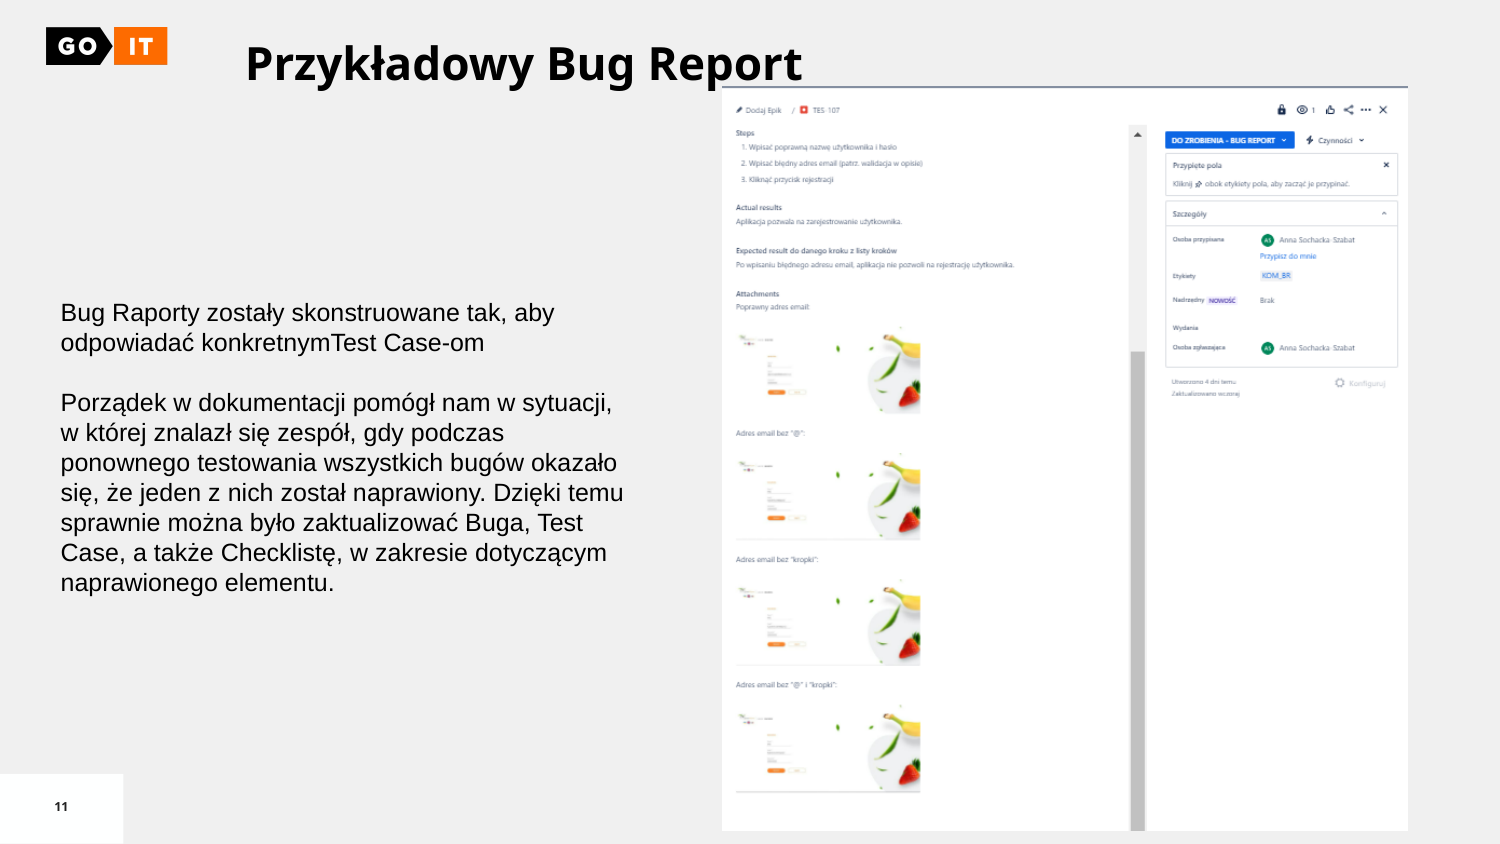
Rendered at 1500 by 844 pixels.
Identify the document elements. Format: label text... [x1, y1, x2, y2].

picture [46, 27, 168, 65]
text_box Bug Raporty zostały skonstruowane tak, aby odpowiadać konkretnymTest Case-om Porządek w dokumentacji pomógł nam w sytuacji, w której znalazł się zespół, gdy podczas ponownego testowania wszystkich bugów okazało się, że jeden z nich został naprawiony. Dzięki temu sprawnie można było zaktualizować Buga, Test Case, a także Checklistę, w zakresie dotyczącym naprawionego elementu. [45, 281, 649, 612]
picture [722, 86, 1408, 831]
text_box Przykładowy Bug Report [181, 19, 867, 105]
